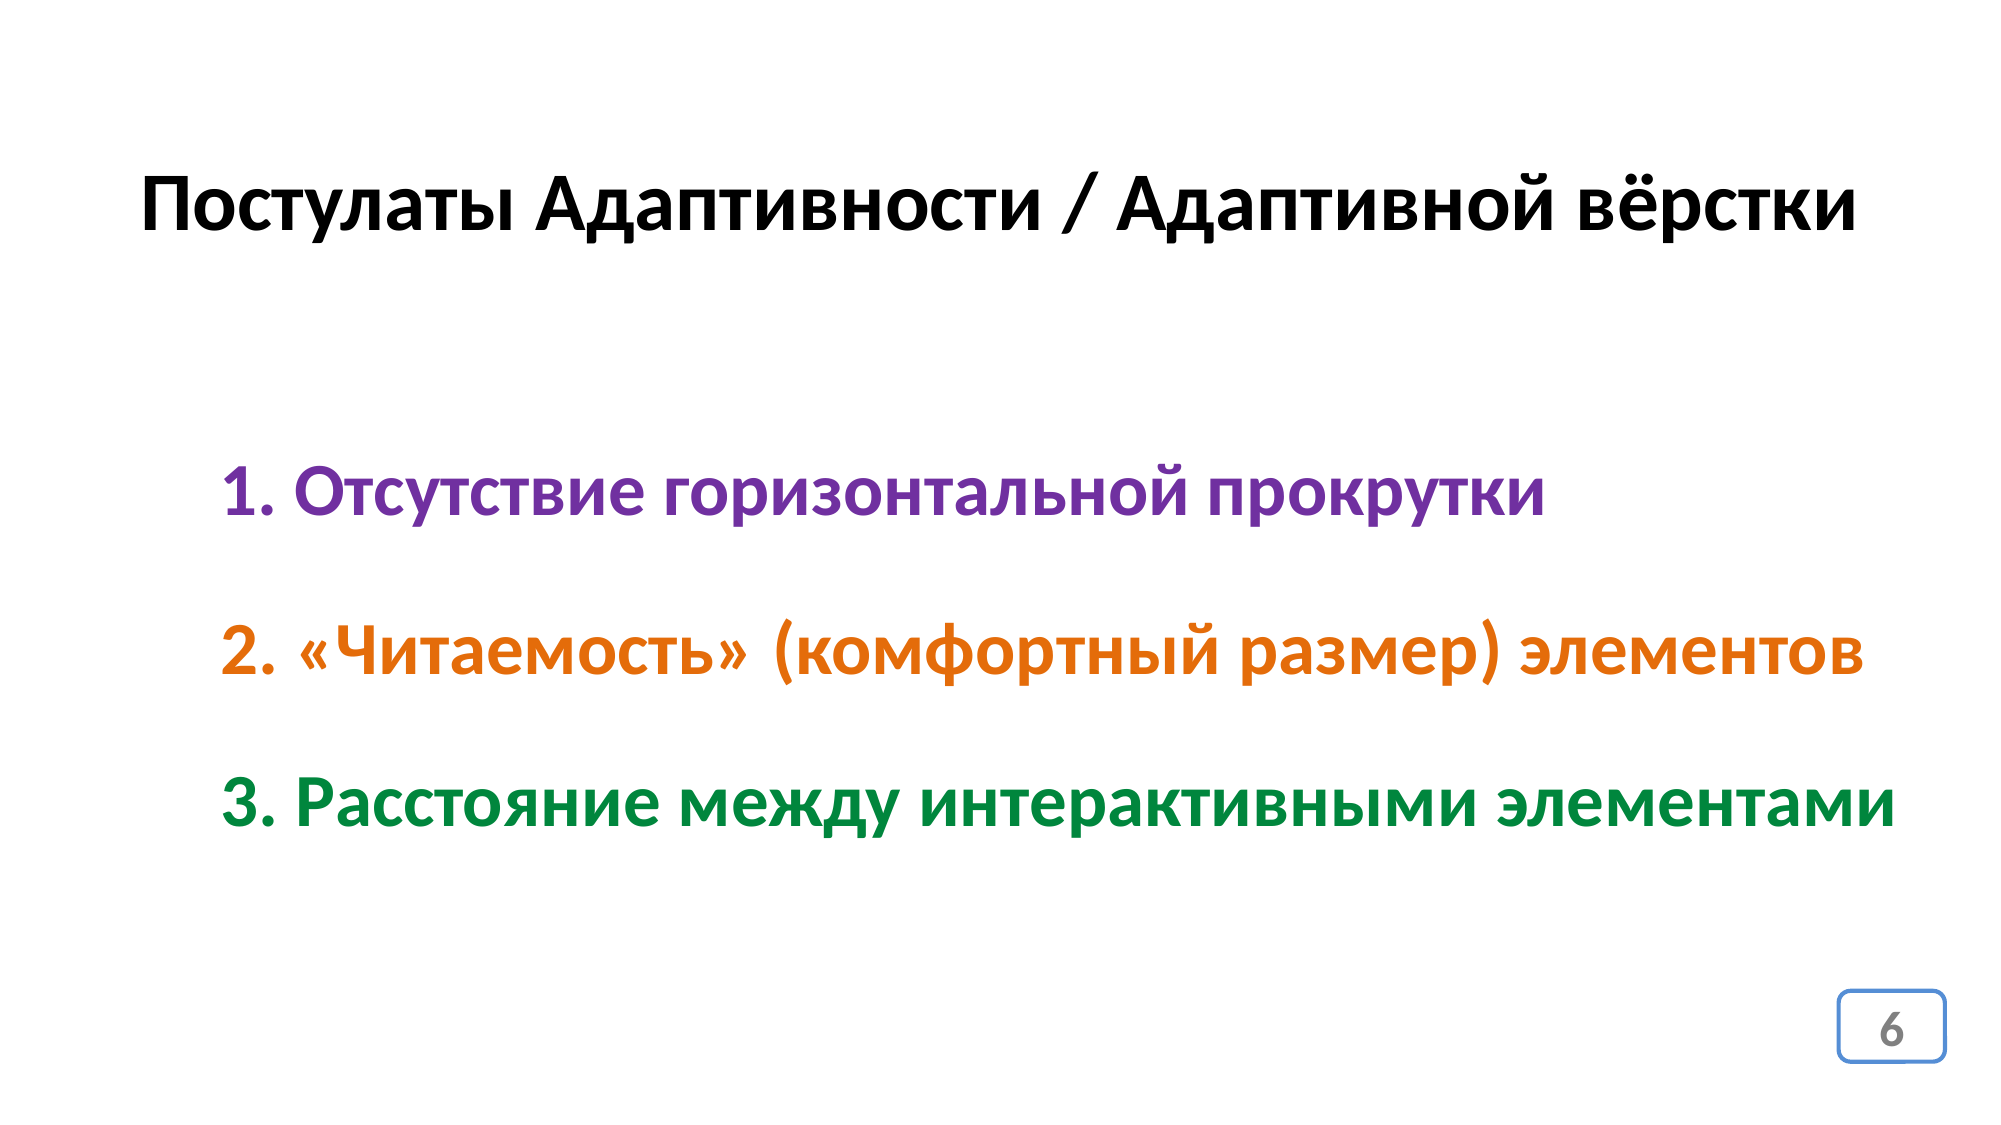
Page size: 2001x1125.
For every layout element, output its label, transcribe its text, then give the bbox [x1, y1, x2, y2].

text_box 1. Отсутствие горизонтальной прокрутки [204, 432, 1564, 538]
text_box 3. Расстояние между интерактивными элементами [205, 744, 1914, 849]
text_box 6 [1836, 988, 1948, 1064]
text_box 2. «Читаемость» (комфортный размер) элементов [205, 591, 1882, 697]
text_box Постулаты Адаптивности / Адаптивной вёрстки [0, 139, 2000, 254]
